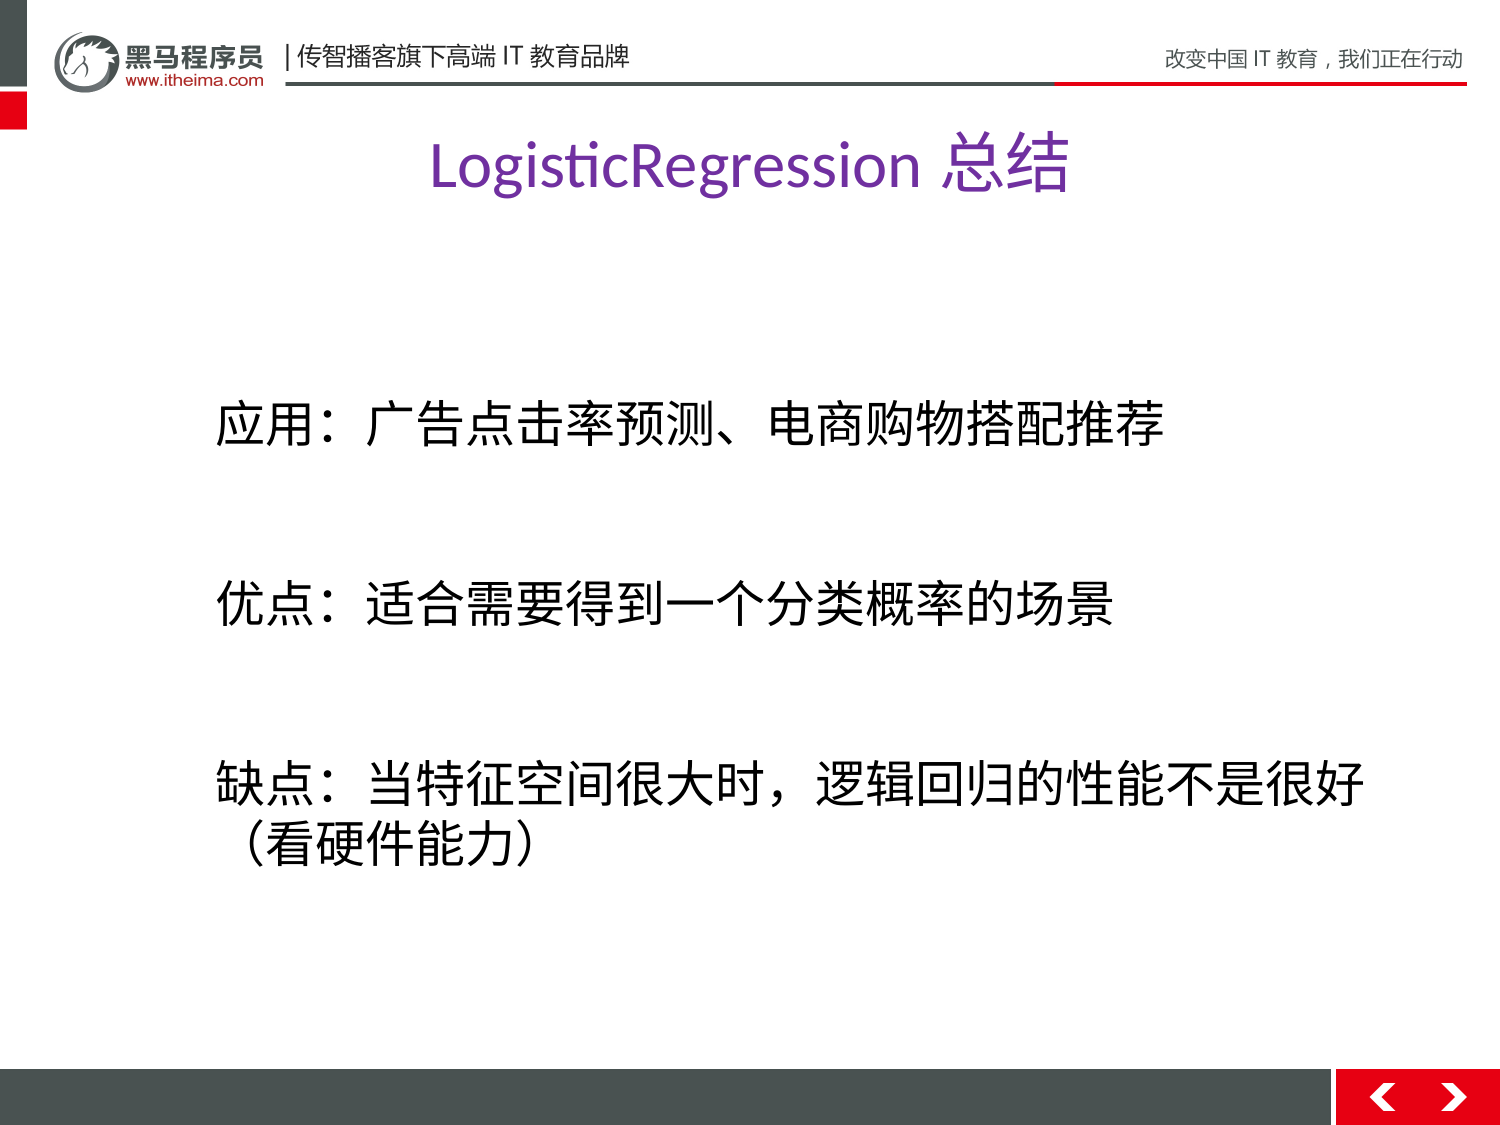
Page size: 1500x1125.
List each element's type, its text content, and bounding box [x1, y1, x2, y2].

picture [0, 0, 1500, 1125]
text_box 应用：广告点击率预测、电商购物搭配推荐 优点：适合需要得到一个分类概率的场景 缺点：当特征空间很大时，逻辑回归的性能不是很好 （看硬件能力） [200, 385, 1381, 880]
text_box LogisticRegression总结 [414, 113, 1088, 209]
